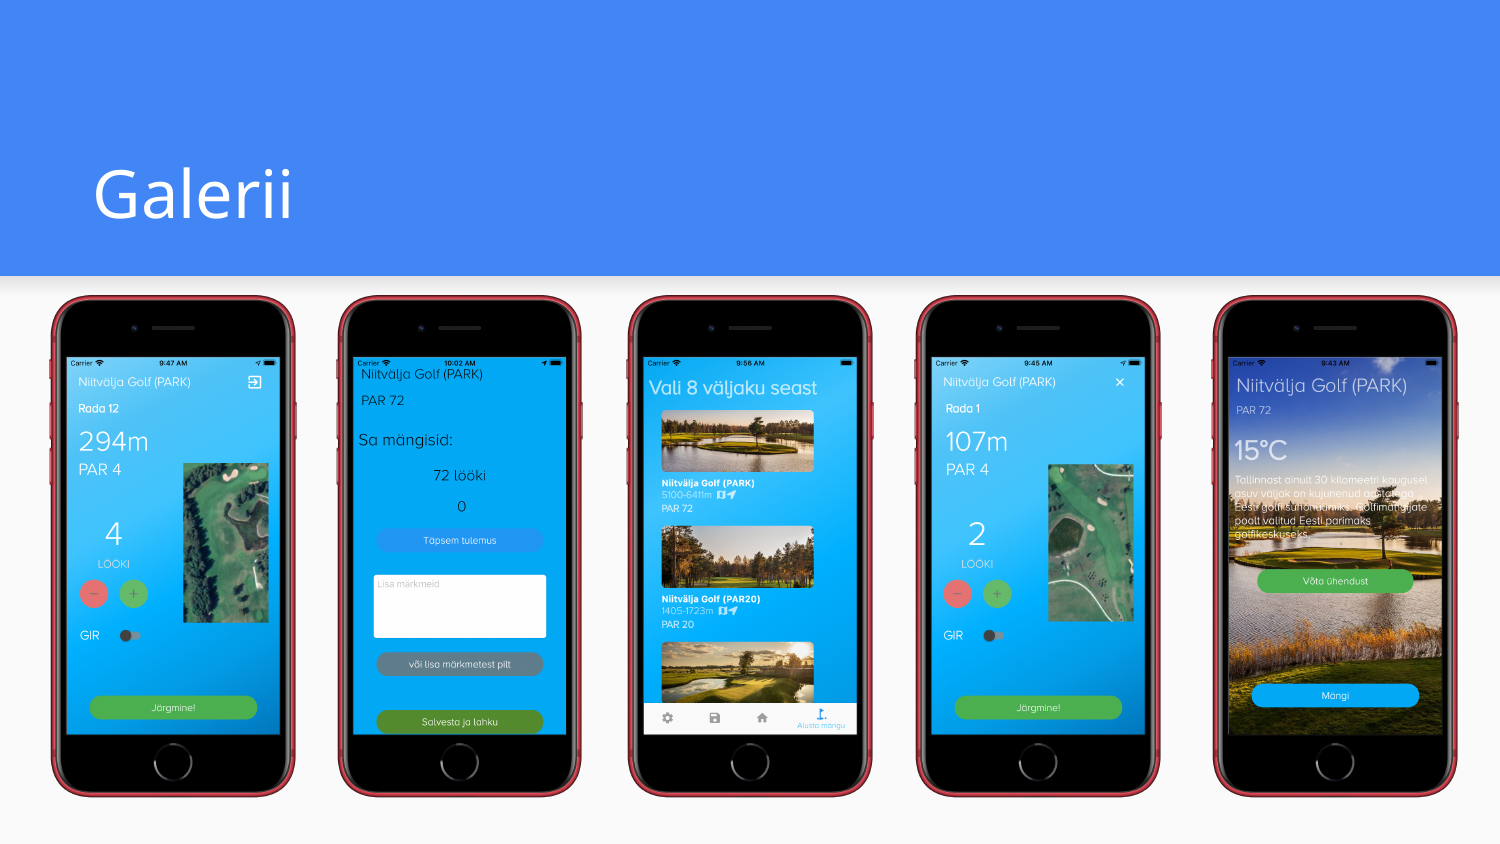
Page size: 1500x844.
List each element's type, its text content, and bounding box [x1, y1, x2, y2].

title Galerii [77, 121, 1427, 248]
picture [24, 271, 1484, 819]
